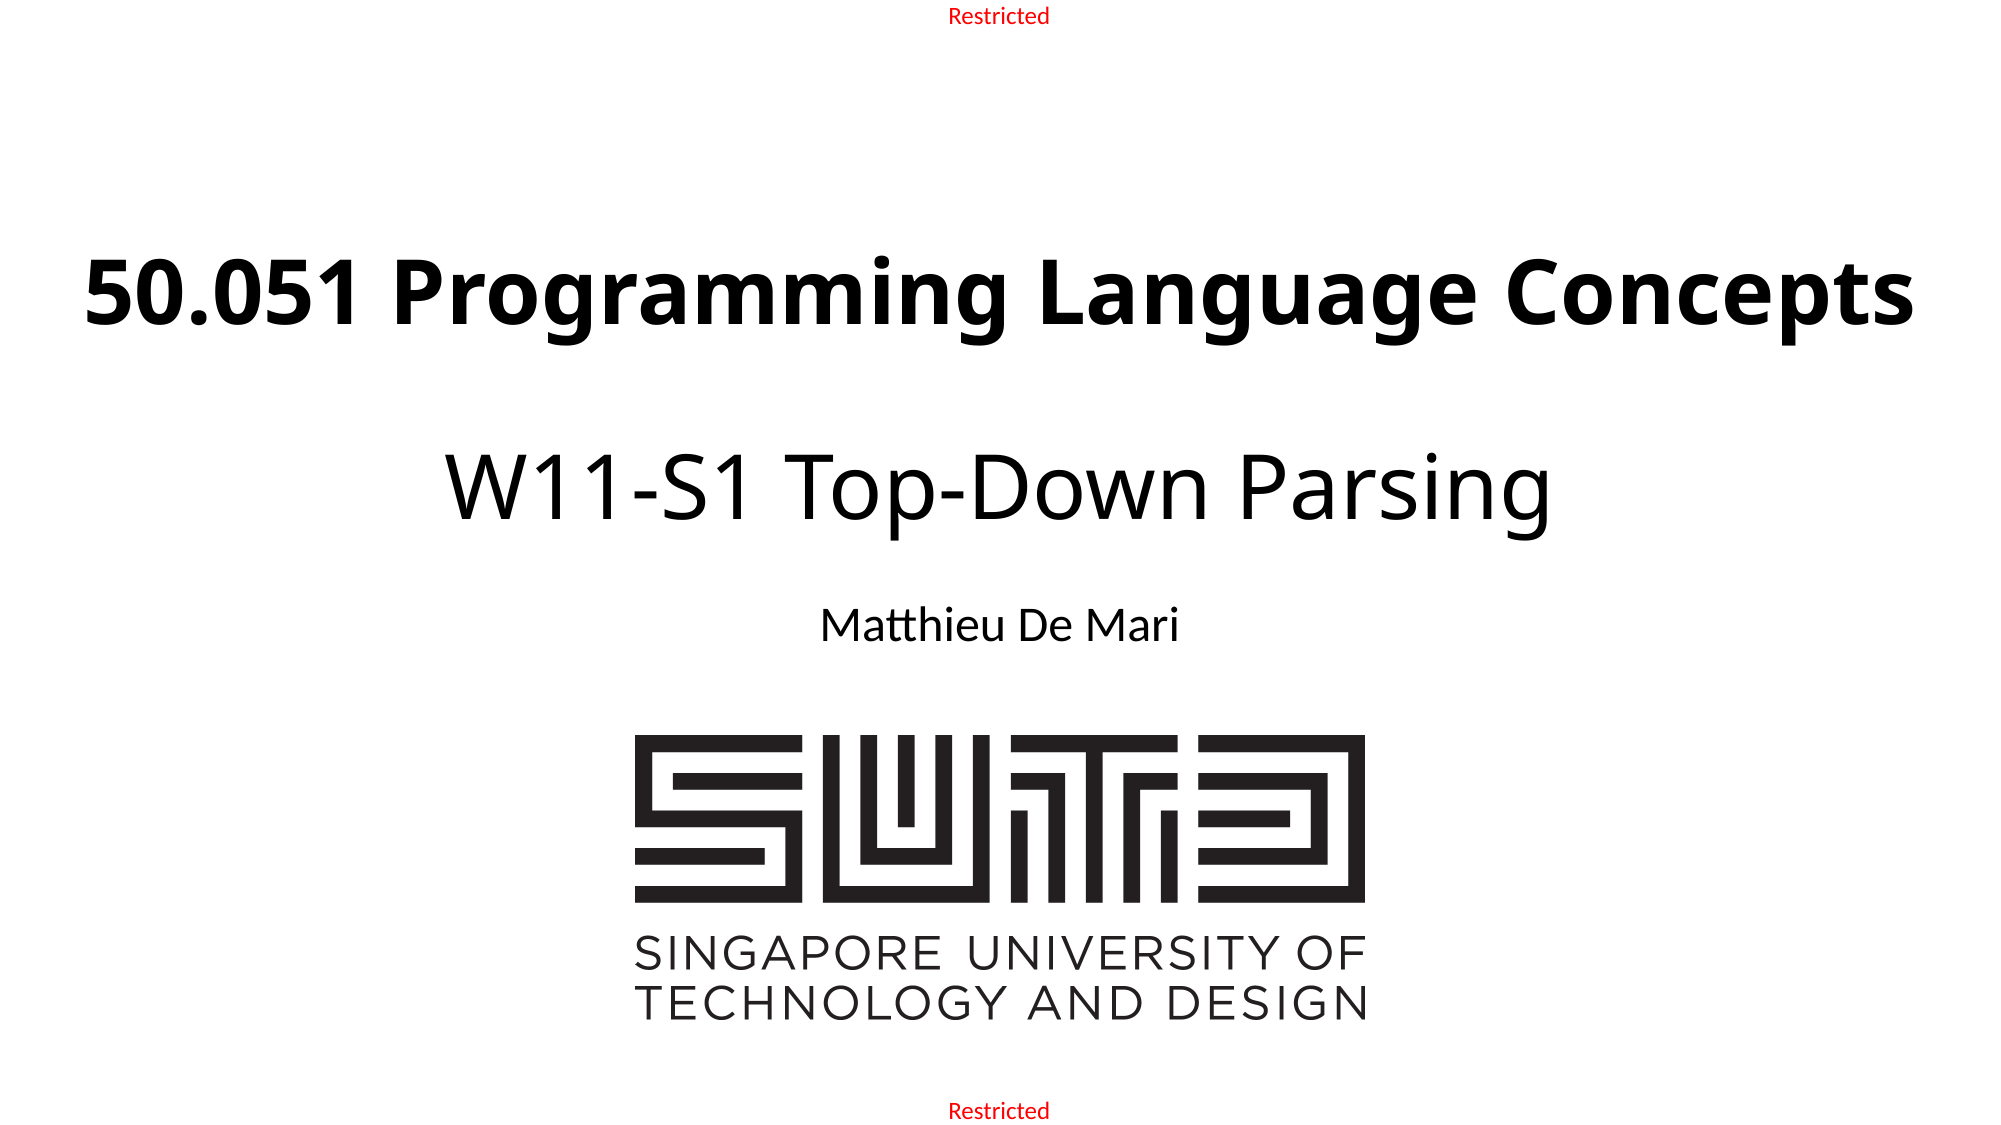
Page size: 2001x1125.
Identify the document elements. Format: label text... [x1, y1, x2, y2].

title 50.051 Programming Language Concepts W11-S1 Top-Down Parsing [61, 154, 1939, 547]
picture [635, 735, 1365, 1020]
subtitle Matthieu De Mari [249, 590, 1750, 863]
